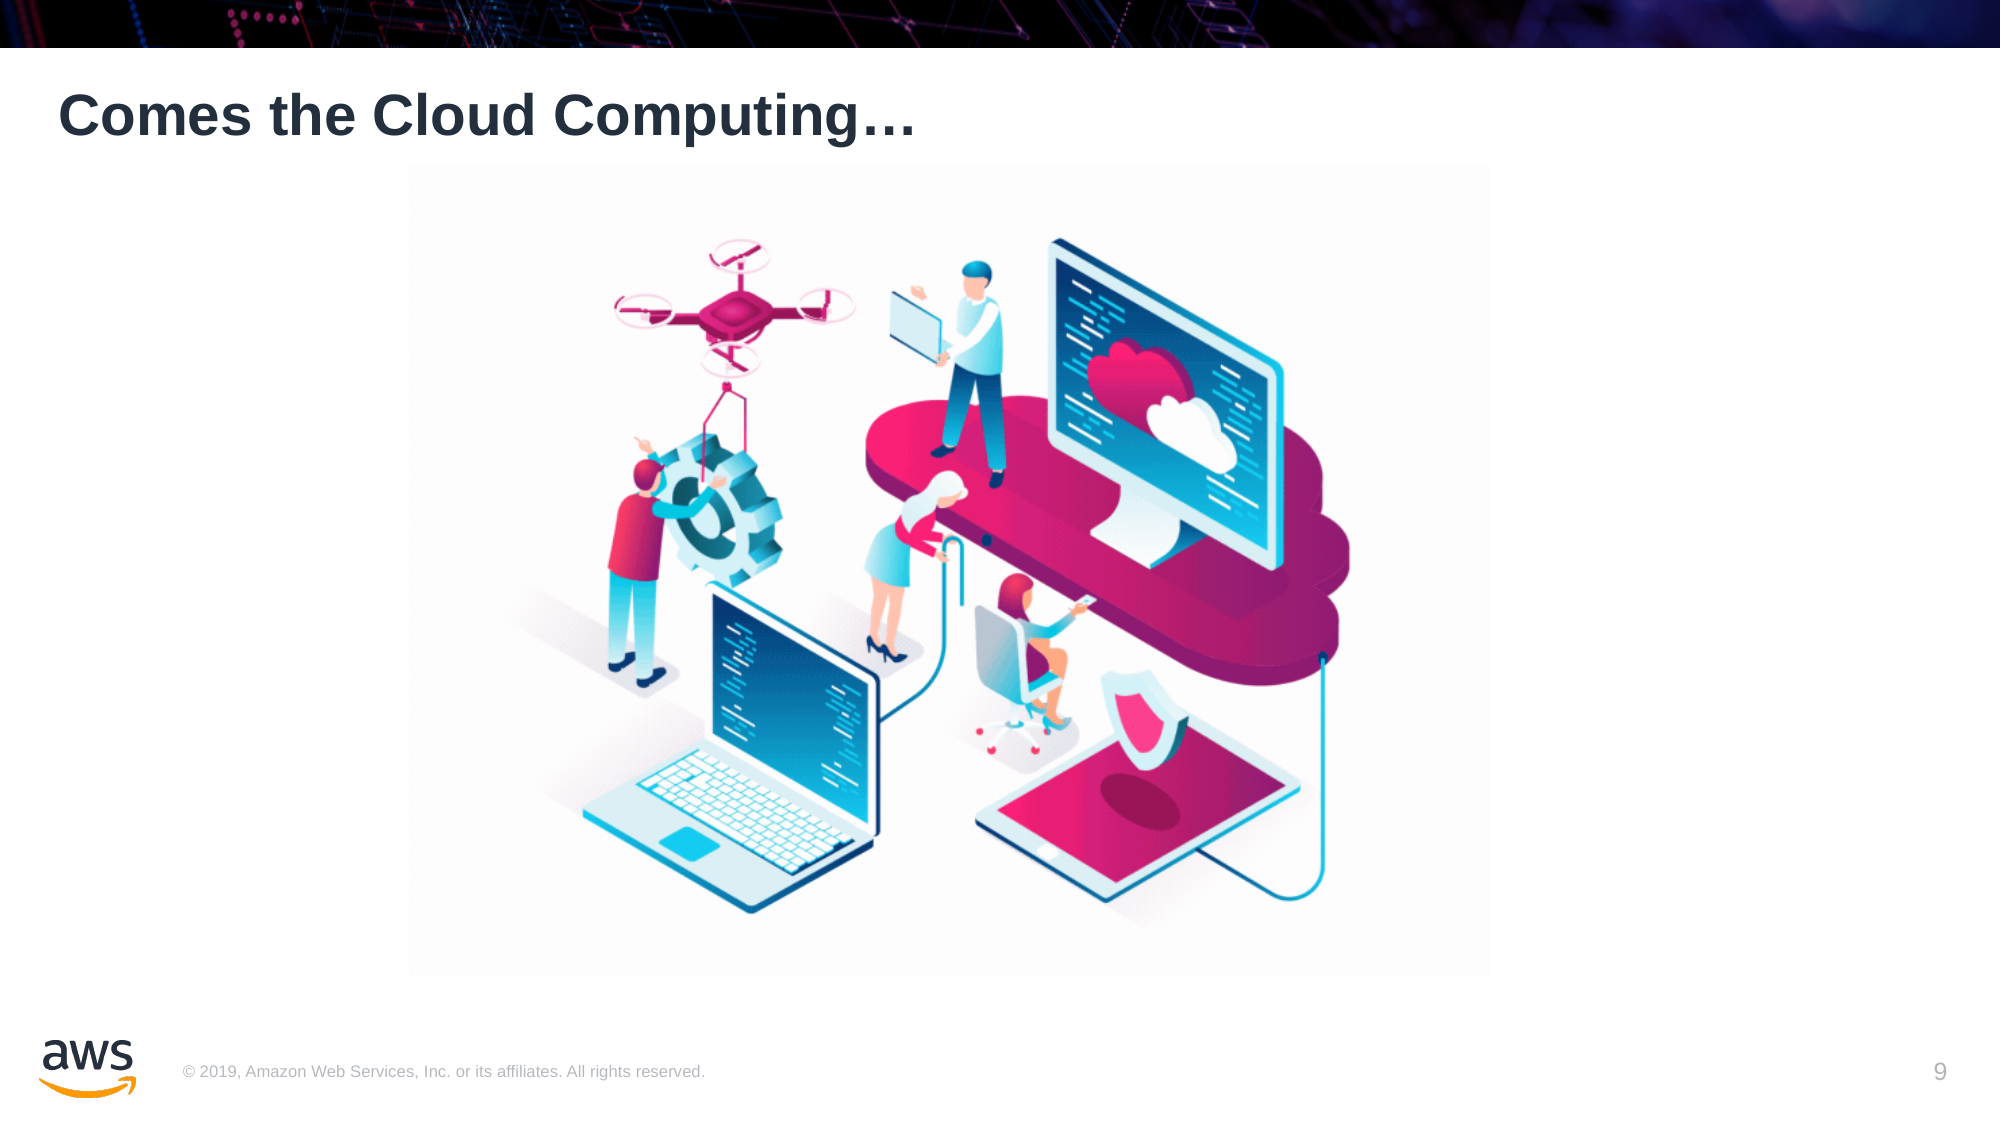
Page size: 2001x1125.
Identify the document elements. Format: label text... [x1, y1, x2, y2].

picture [409, 165, 1490, 976]
title Comes the Cloud Computing… [43, 67, 1963, 166]
slide_number 9 [1512, 1040, 1963, 1101]
picture [39, 1040, 136, 1098]
picture [0, 0, 2000, 48]
